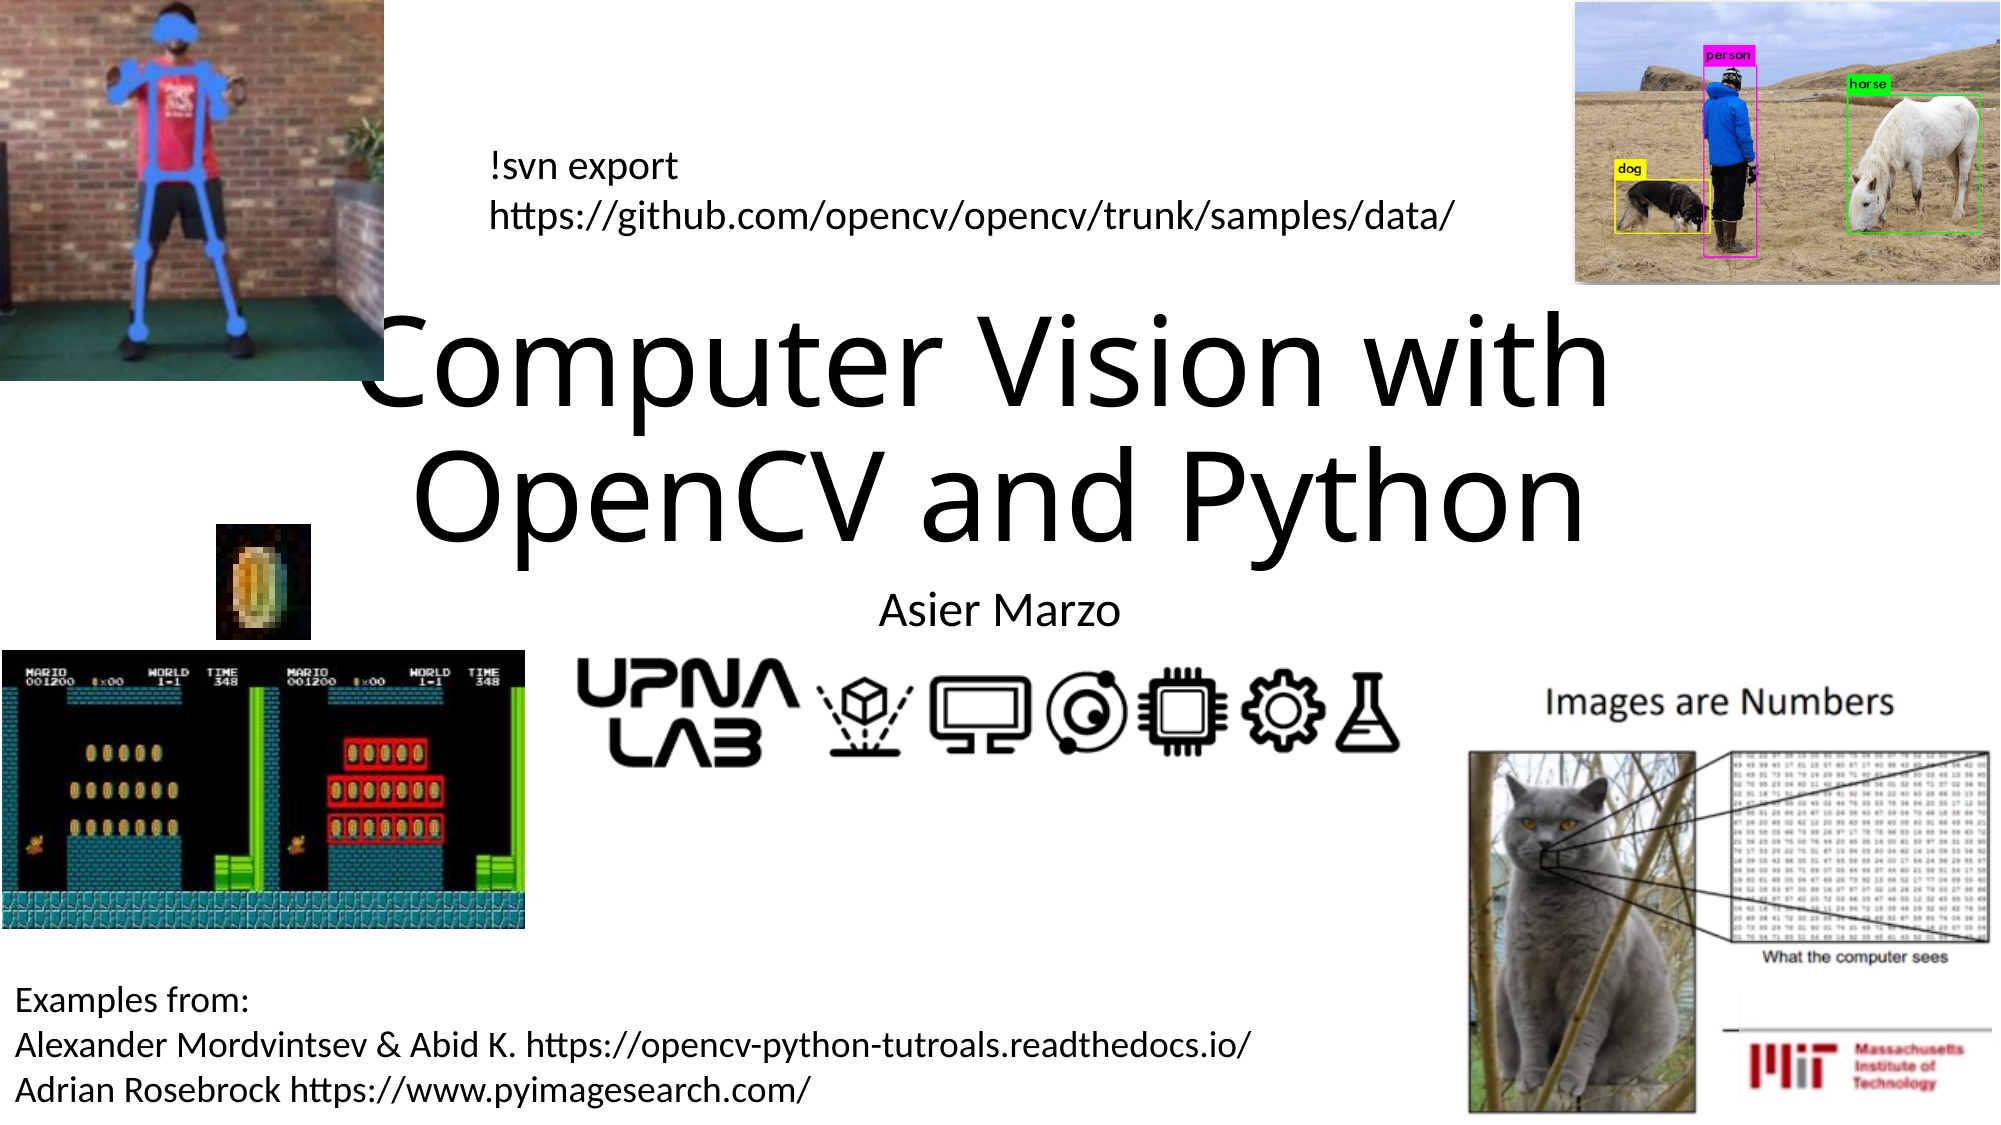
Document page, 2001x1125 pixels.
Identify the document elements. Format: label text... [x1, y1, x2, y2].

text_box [1457, 673, 1998, 1119]
text_box !svn export https://github.com/opencv/opencv/trunk/samples/data/ [398, 130, 1508, 246]
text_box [2, 524, 525, 929]
picture [1571, 0, 2000, 285]
text_box Examples from: Alexander Mordvintsev & Abid K. https://opencv-python-tutroals.readthedocs.io/ Adrian Rosebrock https://www.pyimagesearch.com/ [0, 967, 1457, 1118]
subtitle Asier Marzo [525, 575, 1750, 848]
picture [0, 0, 384, 381]
title Computer Vision with OpenCV and Python [249, 184, 1750, 575]
picture [565, 648, 1416, 774]
